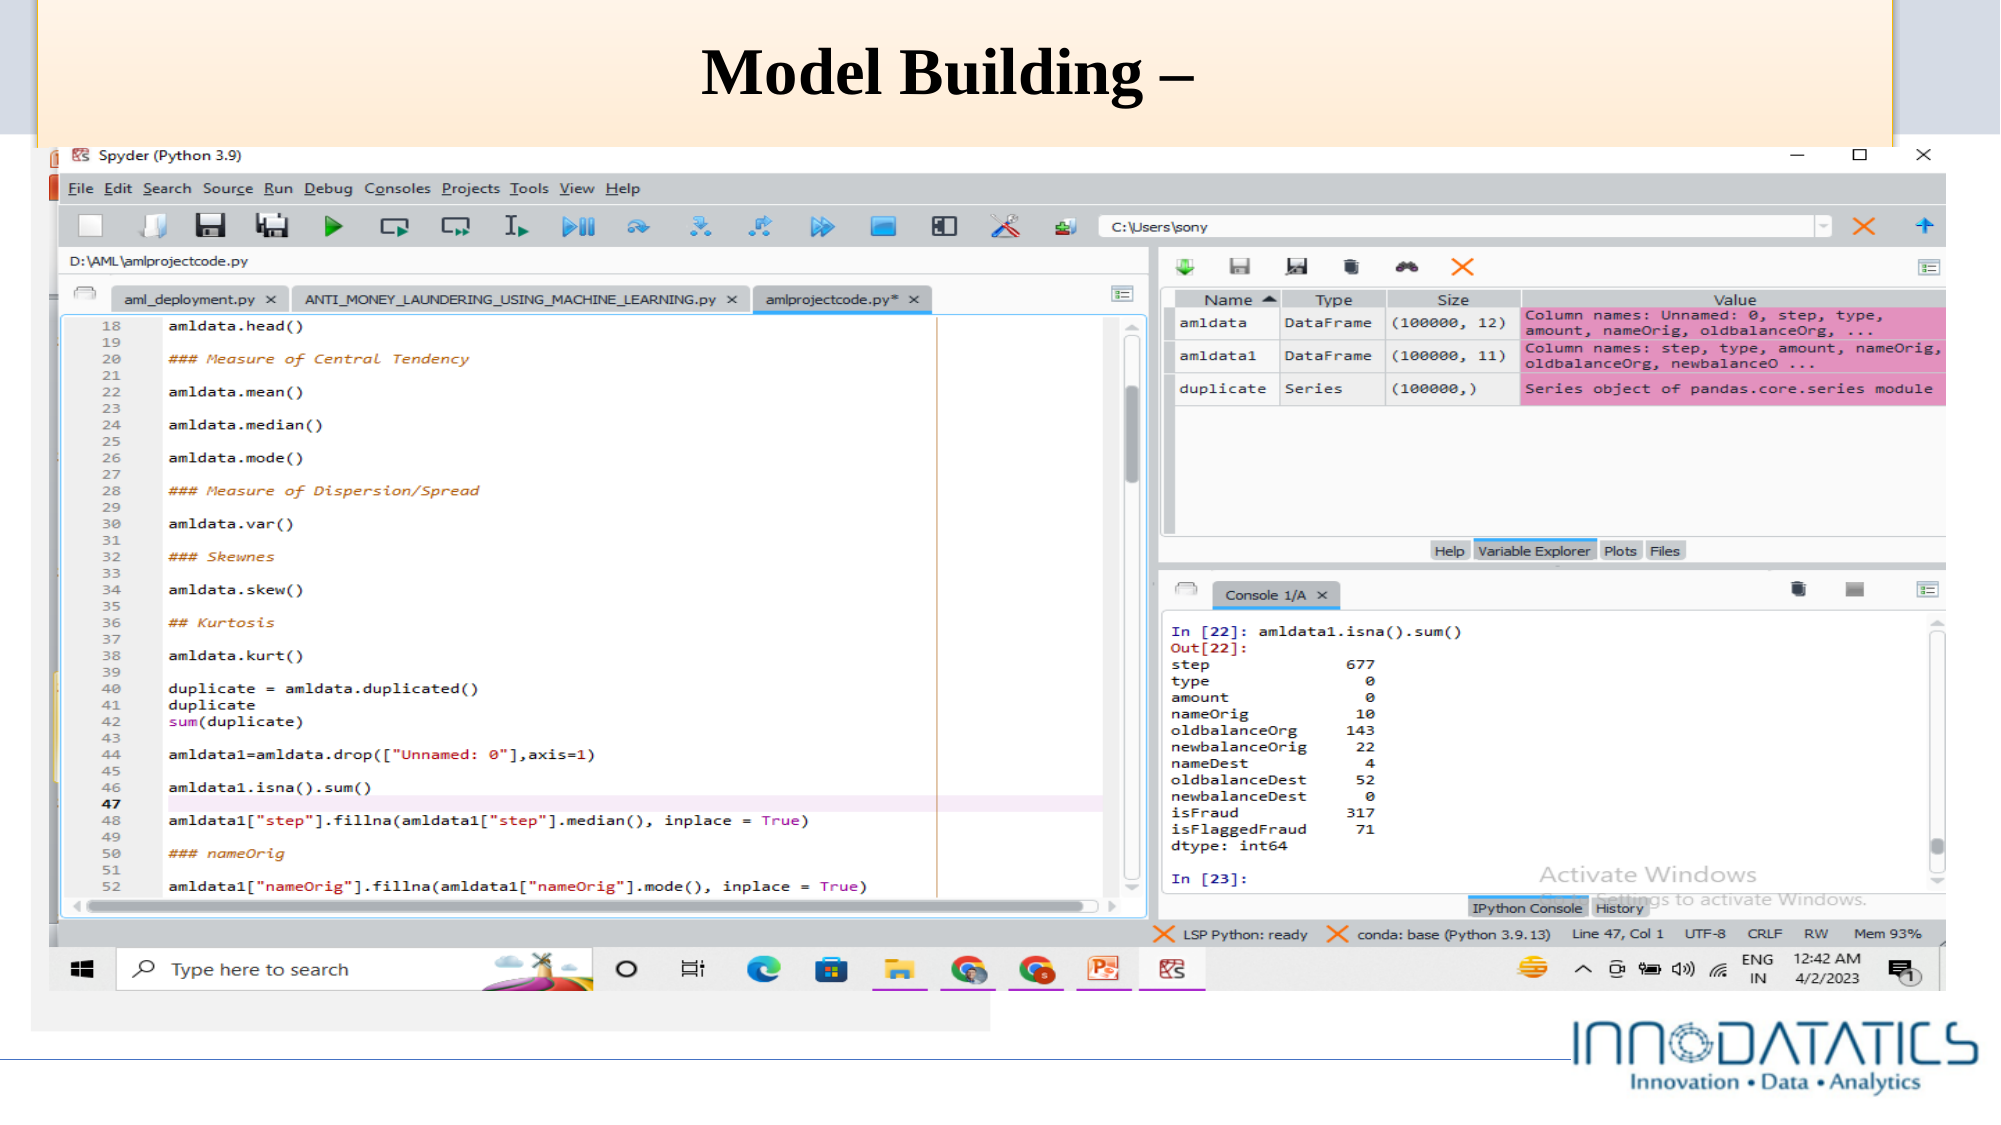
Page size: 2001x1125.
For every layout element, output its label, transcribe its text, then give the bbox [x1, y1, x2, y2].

picture [49, 147, 1998, 1124]
text_box [29, 146, 992, 1033]
title Model Building – [37, 0, 1893, 146]
